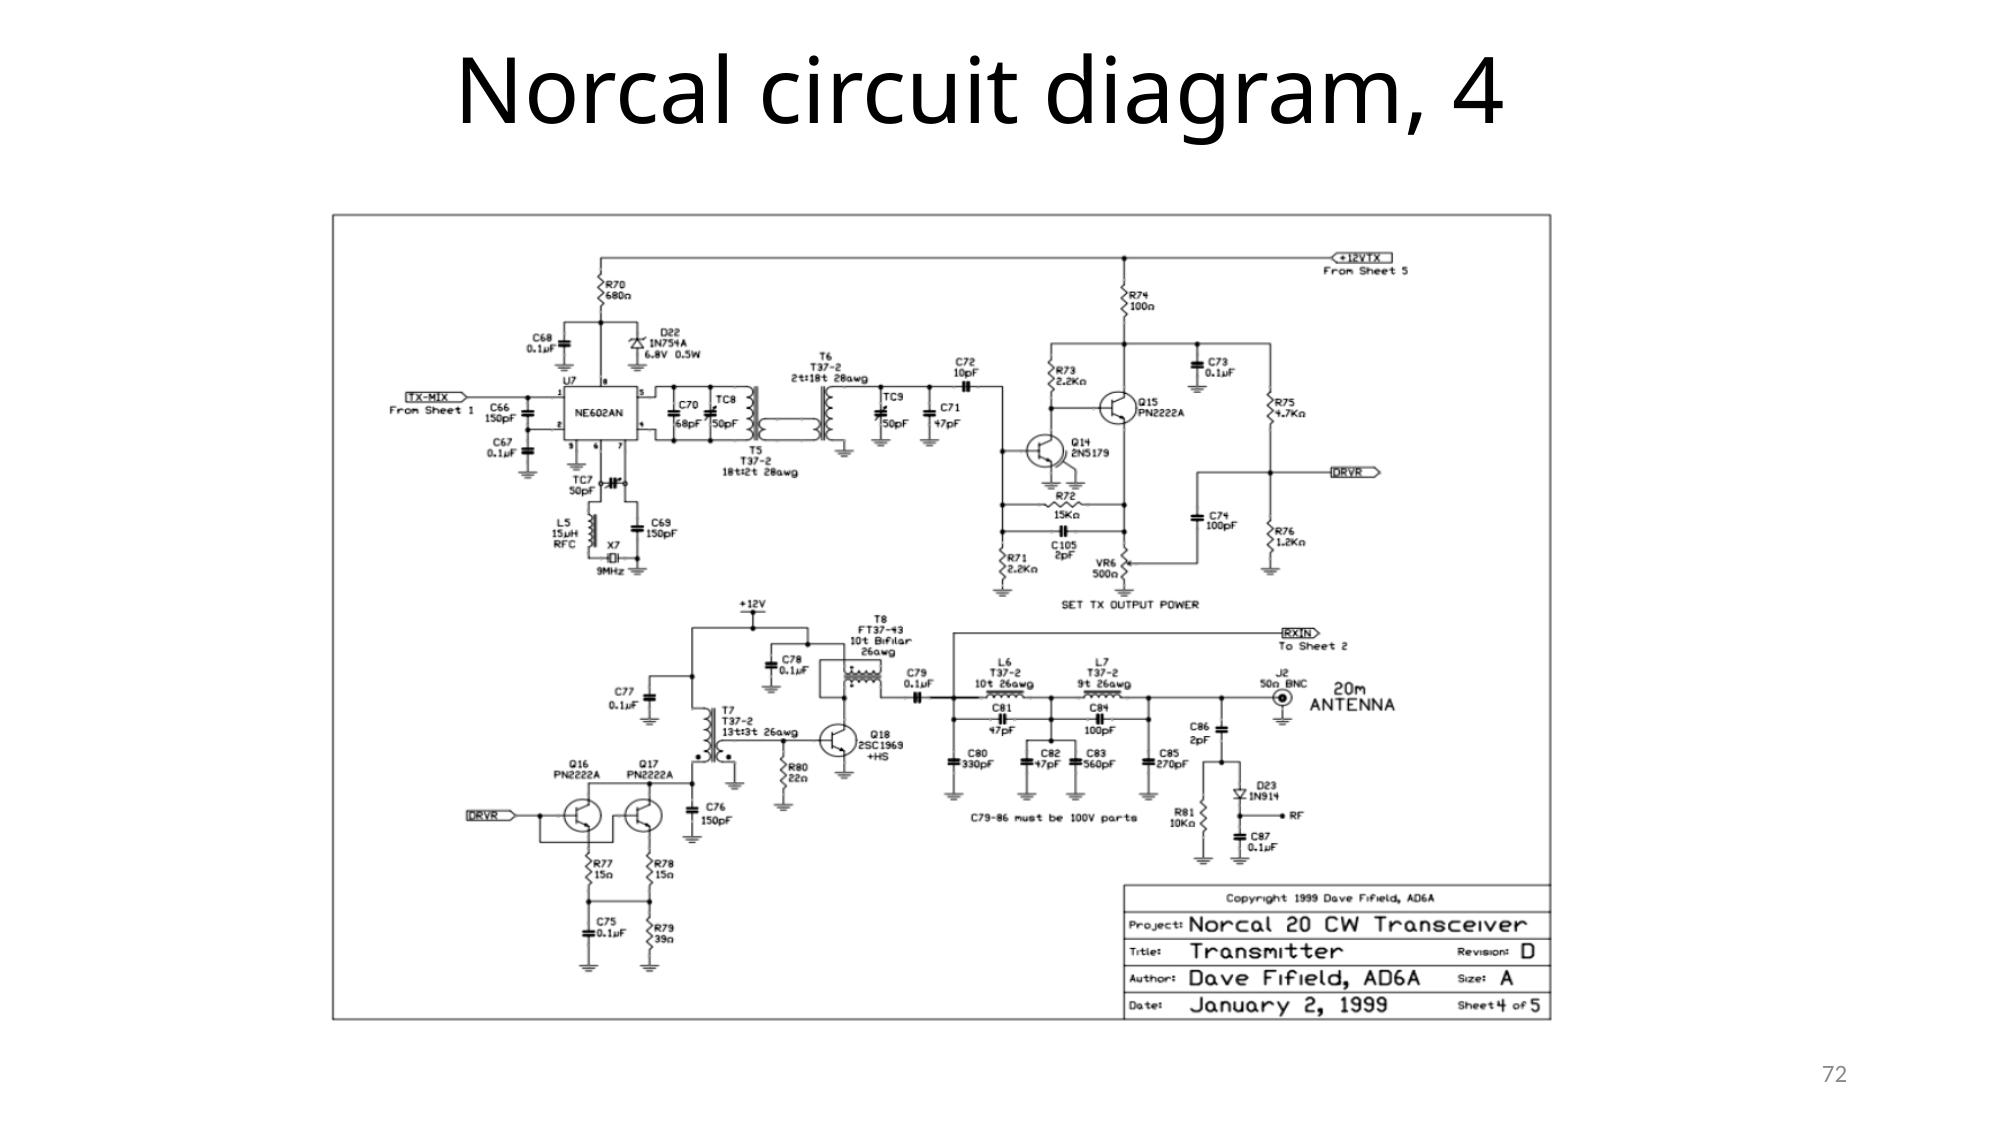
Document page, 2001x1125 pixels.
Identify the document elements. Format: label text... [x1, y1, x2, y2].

title Norcal circuit diagram, 4 [117, 22, 492, 165]
picture [492, 0, 1439, 1125]
slide_number 72 [1439, 1042, 1863, 1103]
title Norcal circuit diagram, 4 [1439, 22, 1843, 165]
